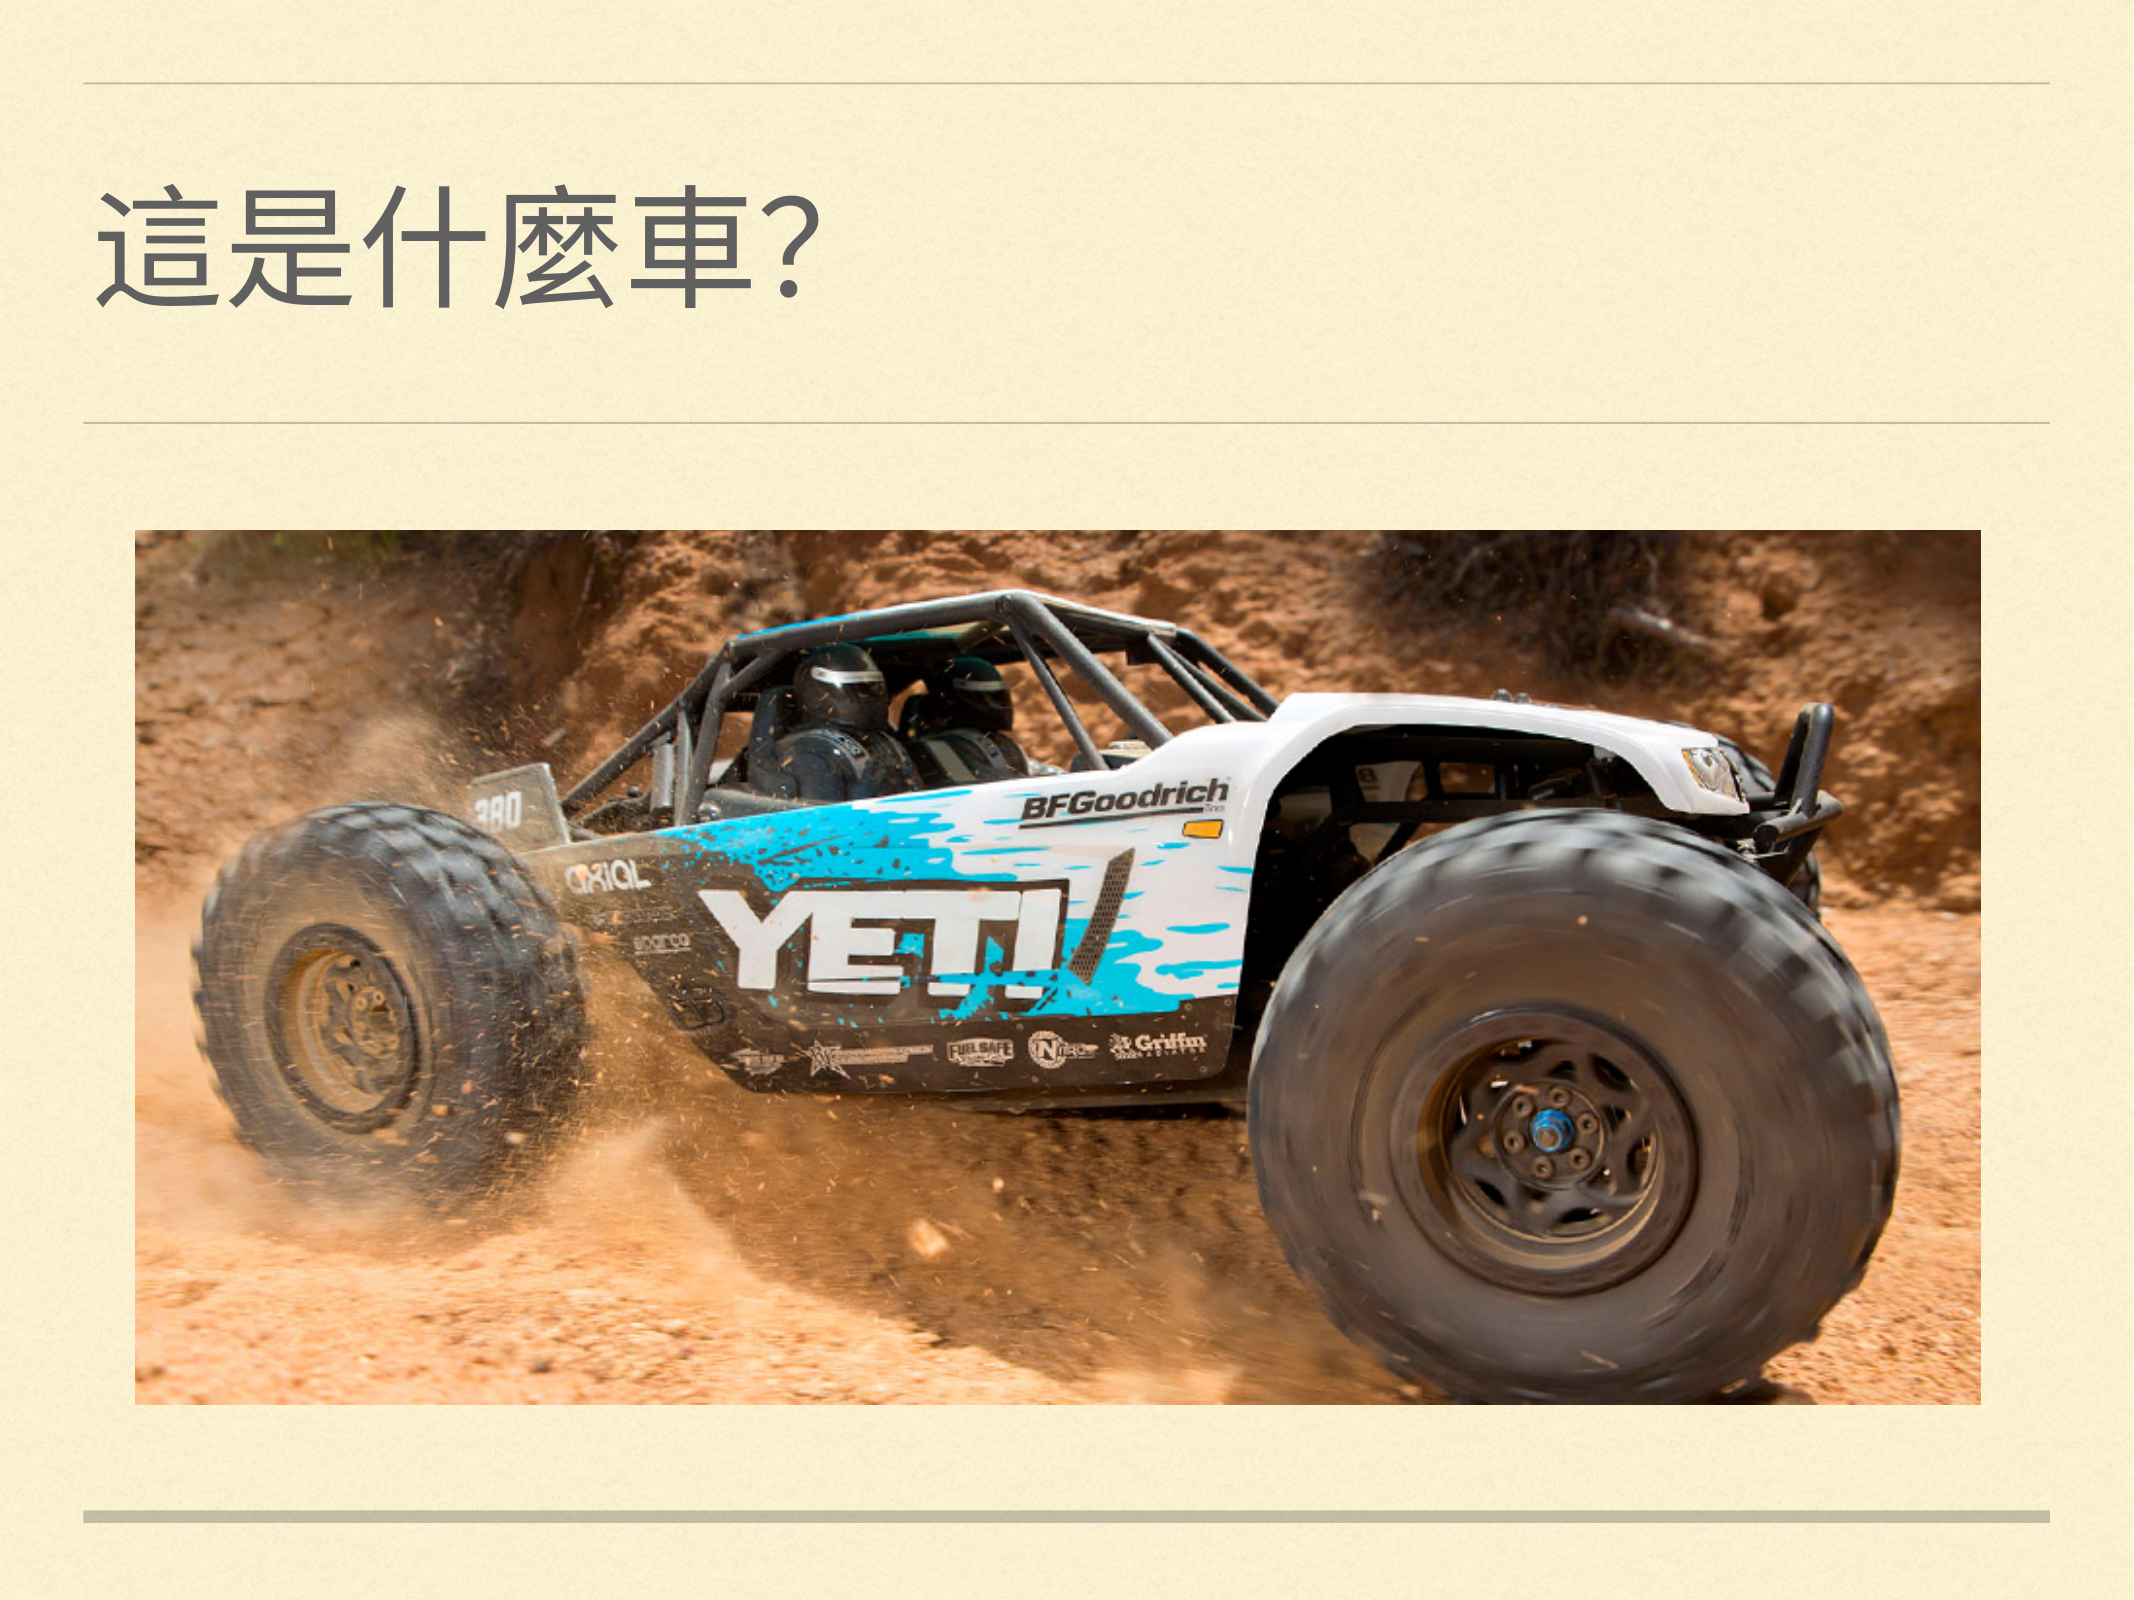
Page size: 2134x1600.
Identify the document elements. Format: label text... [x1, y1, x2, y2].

title 這是什麼車？ [82, 97, 2051, 411]
picture [0, 0, 2134, 1600]
